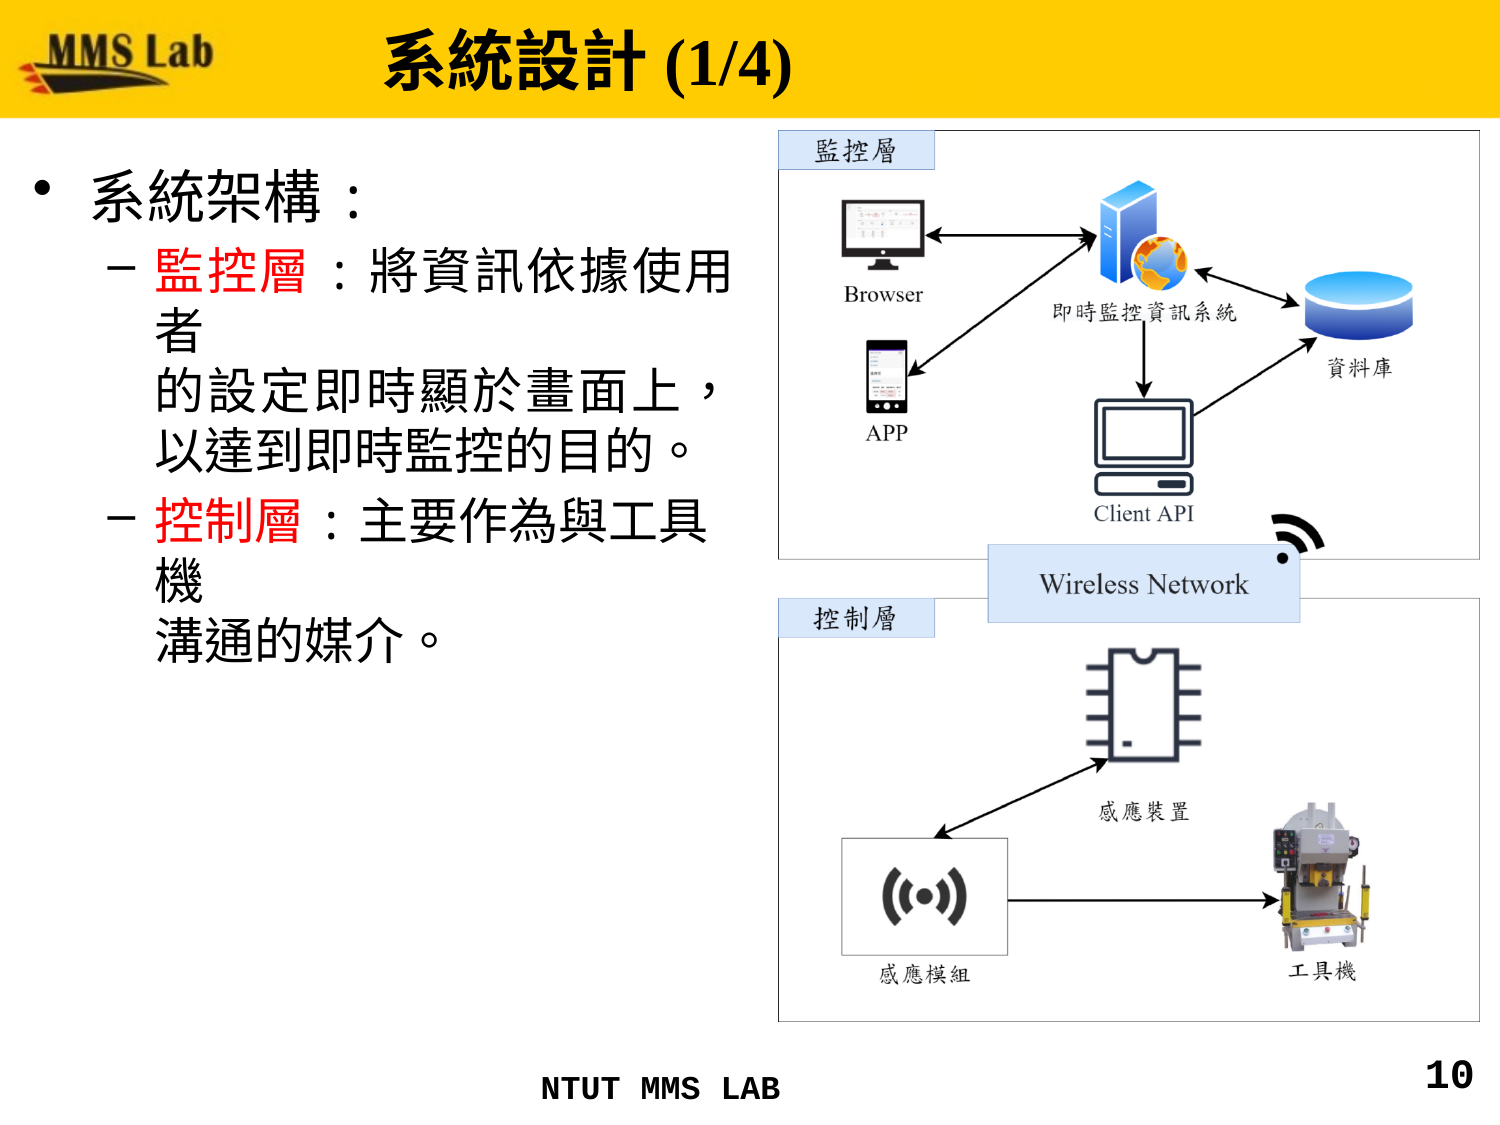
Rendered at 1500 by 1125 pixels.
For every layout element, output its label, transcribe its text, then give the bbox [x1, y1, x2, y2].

title 系統設計(1/4) [366, 0, 1500, 119]
slide_number 10 [1139, 1039, 1491, 1118]
picture [0, 0, 1500, 1096]
list 系統架構: 監控層:將資訊依據使用者 的設定即時顯於畫面上，以達到即時監控的目的。 控制層:主要作為與工具機 溝通的媒介。 [17, 152, 751, 1025]
footer NTUT MMS LAB [525, 1058, 1013, 1107]
